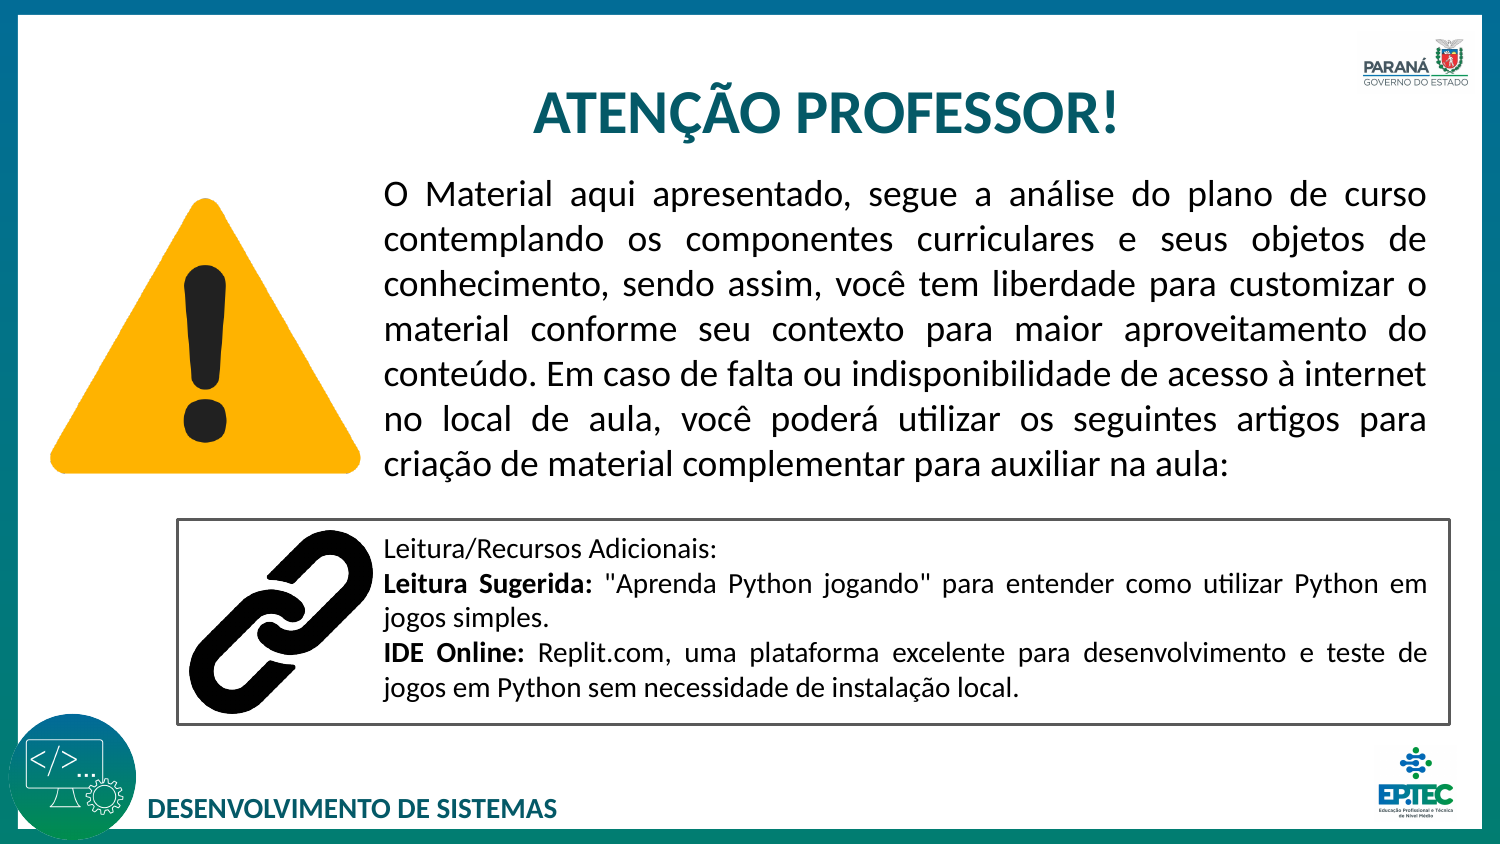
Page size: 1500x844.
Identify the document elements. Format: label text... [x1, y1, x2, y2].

text_box DESENVOLVIMENTO DE SISTEMAS [141, 783, 644, 830]
picture [1482, 273, 1500, 277]
picture [188, 529, 373, 714]
text_box [177, 519, 1450, 725]
text_box ATENÇÃO PROFESSOR! [522, 65, 1273, 152]
picture [37, 172, 373, 508]
picture [1374, 745, 1457, 822]
text_box O Material aqui apresentado, segue a análise do plano de curso contemplando os componentes curriculares e seus objetos de conhecimento, sendo assim, você tem liberdade para customizar o material conforme seu contexto para maior aproveitamento do conteúdo. Em caso de falta ou indisponibilidade de acesso à internet no local de aula, você poderá utilizar os seguintes artigos para criação de material complementar para auxiliar na aula: Leitura/Recursos Adicionais: Leitura Sugerida: "Aprenda Python jogando" para entender como utilizar Python em jogos simples. IDE Online: Replit.com, uma plataforma excelente para desenvolvimento e teste de jogos em Python sem necessidade de instalação local. [372, 163, 1440, 519]
picture [8, 713, 137, 841]
picture [0, 273, 17, 277]
picture [1356, 30, 1475, 94]
text_box [17, 14, 1482, 829]
